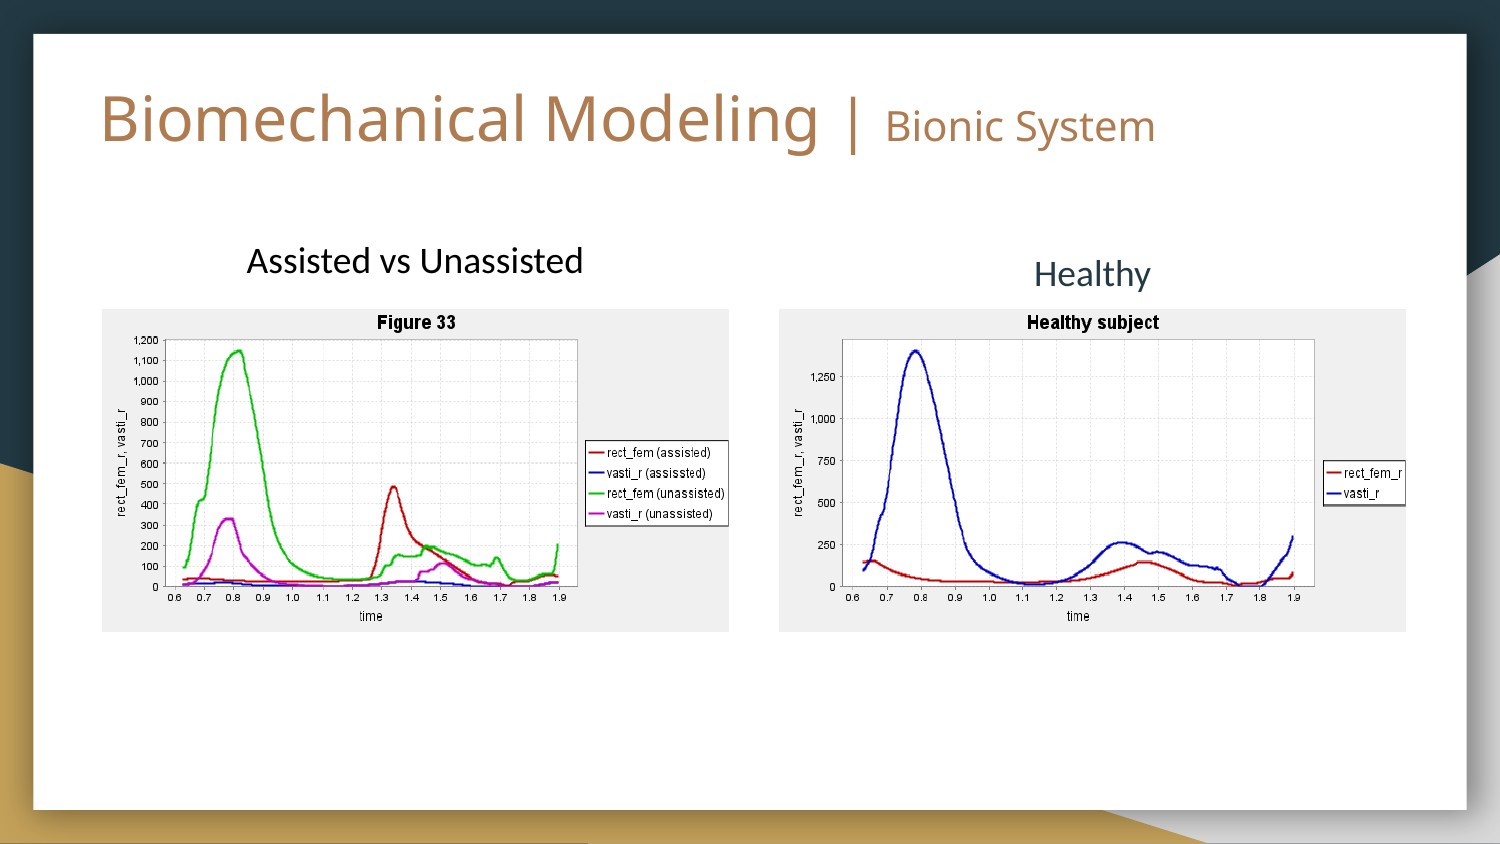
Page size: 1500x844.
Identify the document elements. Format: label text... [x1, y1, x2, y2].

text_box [779, 242, 1406, 632]
title Biomechanical Modeling | Bionic System [84, 63, 1316, 182]
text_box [102, 228, 730, 632]
